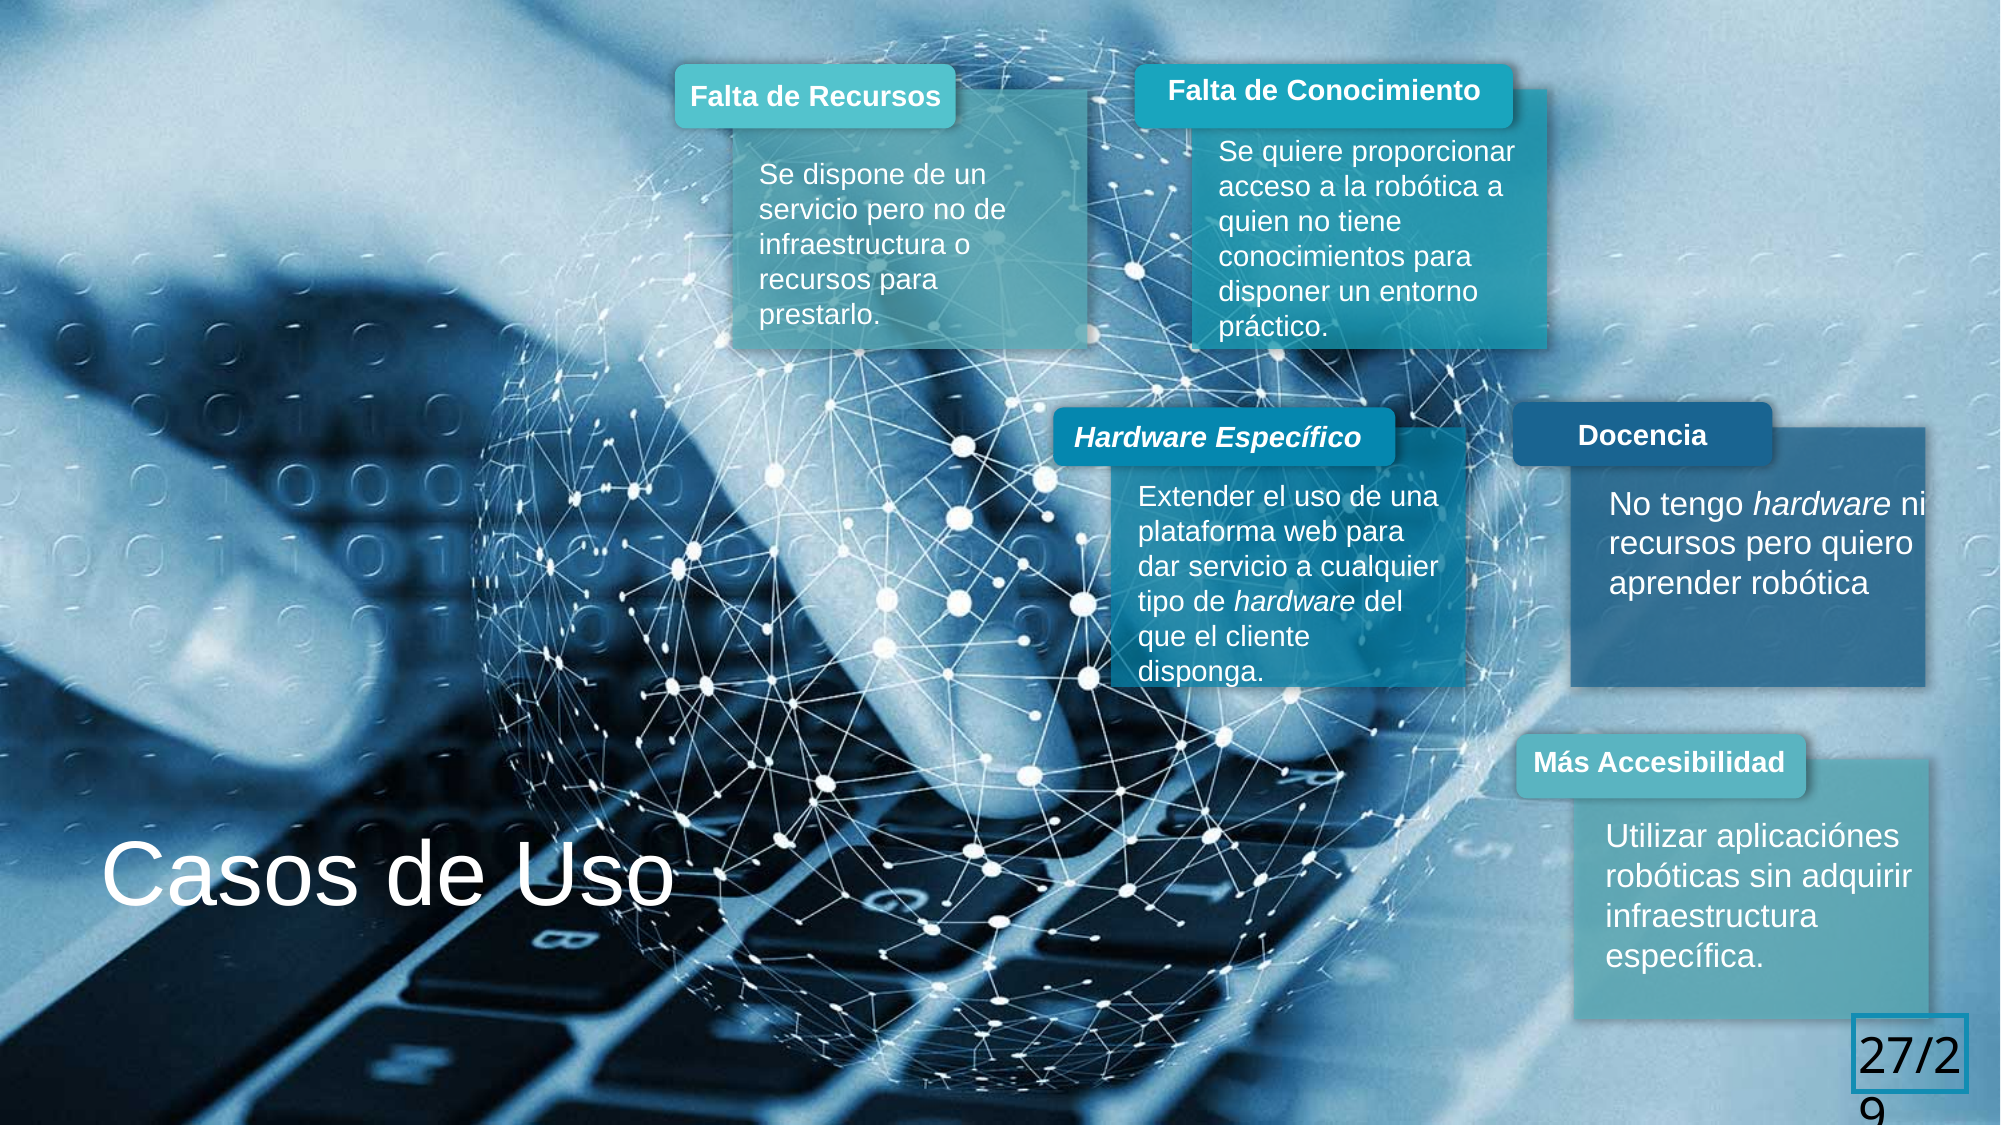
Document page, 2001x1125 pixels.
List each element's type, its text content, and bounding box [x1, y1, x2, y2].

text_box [661, 64, 1548, 353]
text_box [1040, 401, 1942, 687]
picture [0, 0, 2001, 1125]
text_box [1853, 1015, 1967, 1092]
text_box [1512, 734, 1936, 1019]
text_box 27/29 [1843, 1015, 1979, 1125]
text_box Casos de Uso [94, 813, 970, 924]
